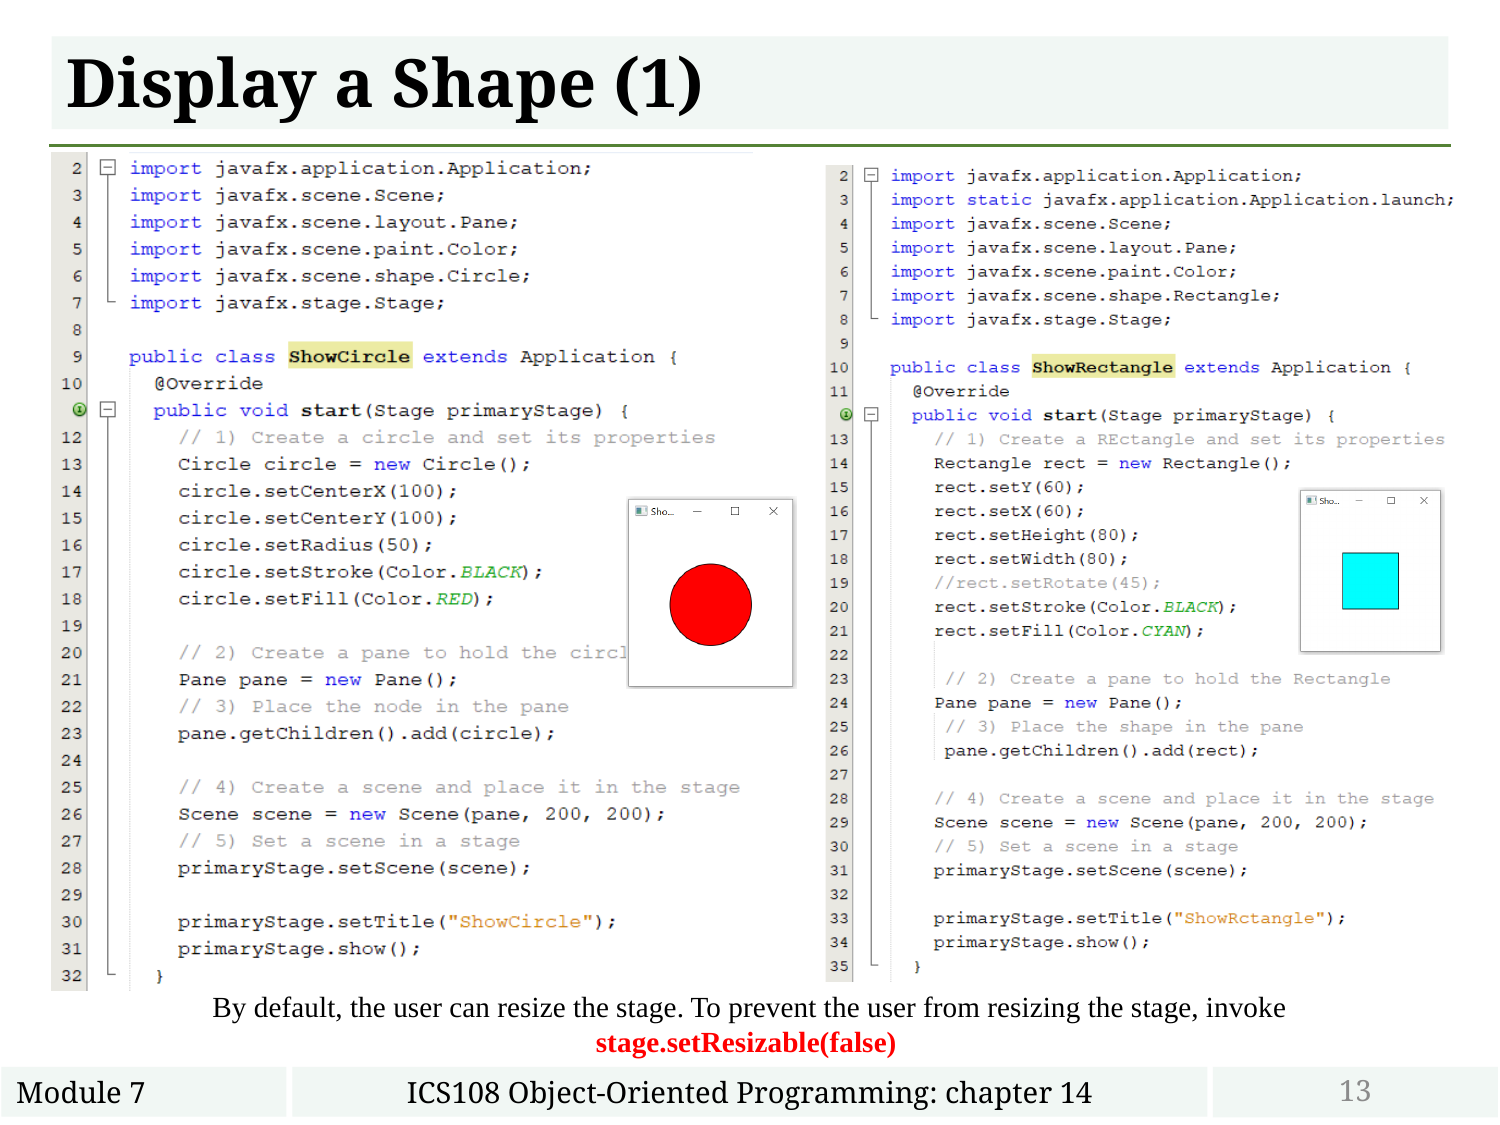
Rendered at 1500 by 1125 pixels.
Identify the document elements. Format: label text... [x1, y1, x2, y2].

title Display a Shape (1) [51, 36, 1449, 130]
text_box By default, the user can resize the stage. To prevent the user from resizing the stage, invoke stage.setResizable(false) [188, 981, 1312, 1066]
slide_number 13 [1212, 1066, 1498, 1118]
picture [825, 165, 1468, 982]
picture [51, 152, 797, 992]
